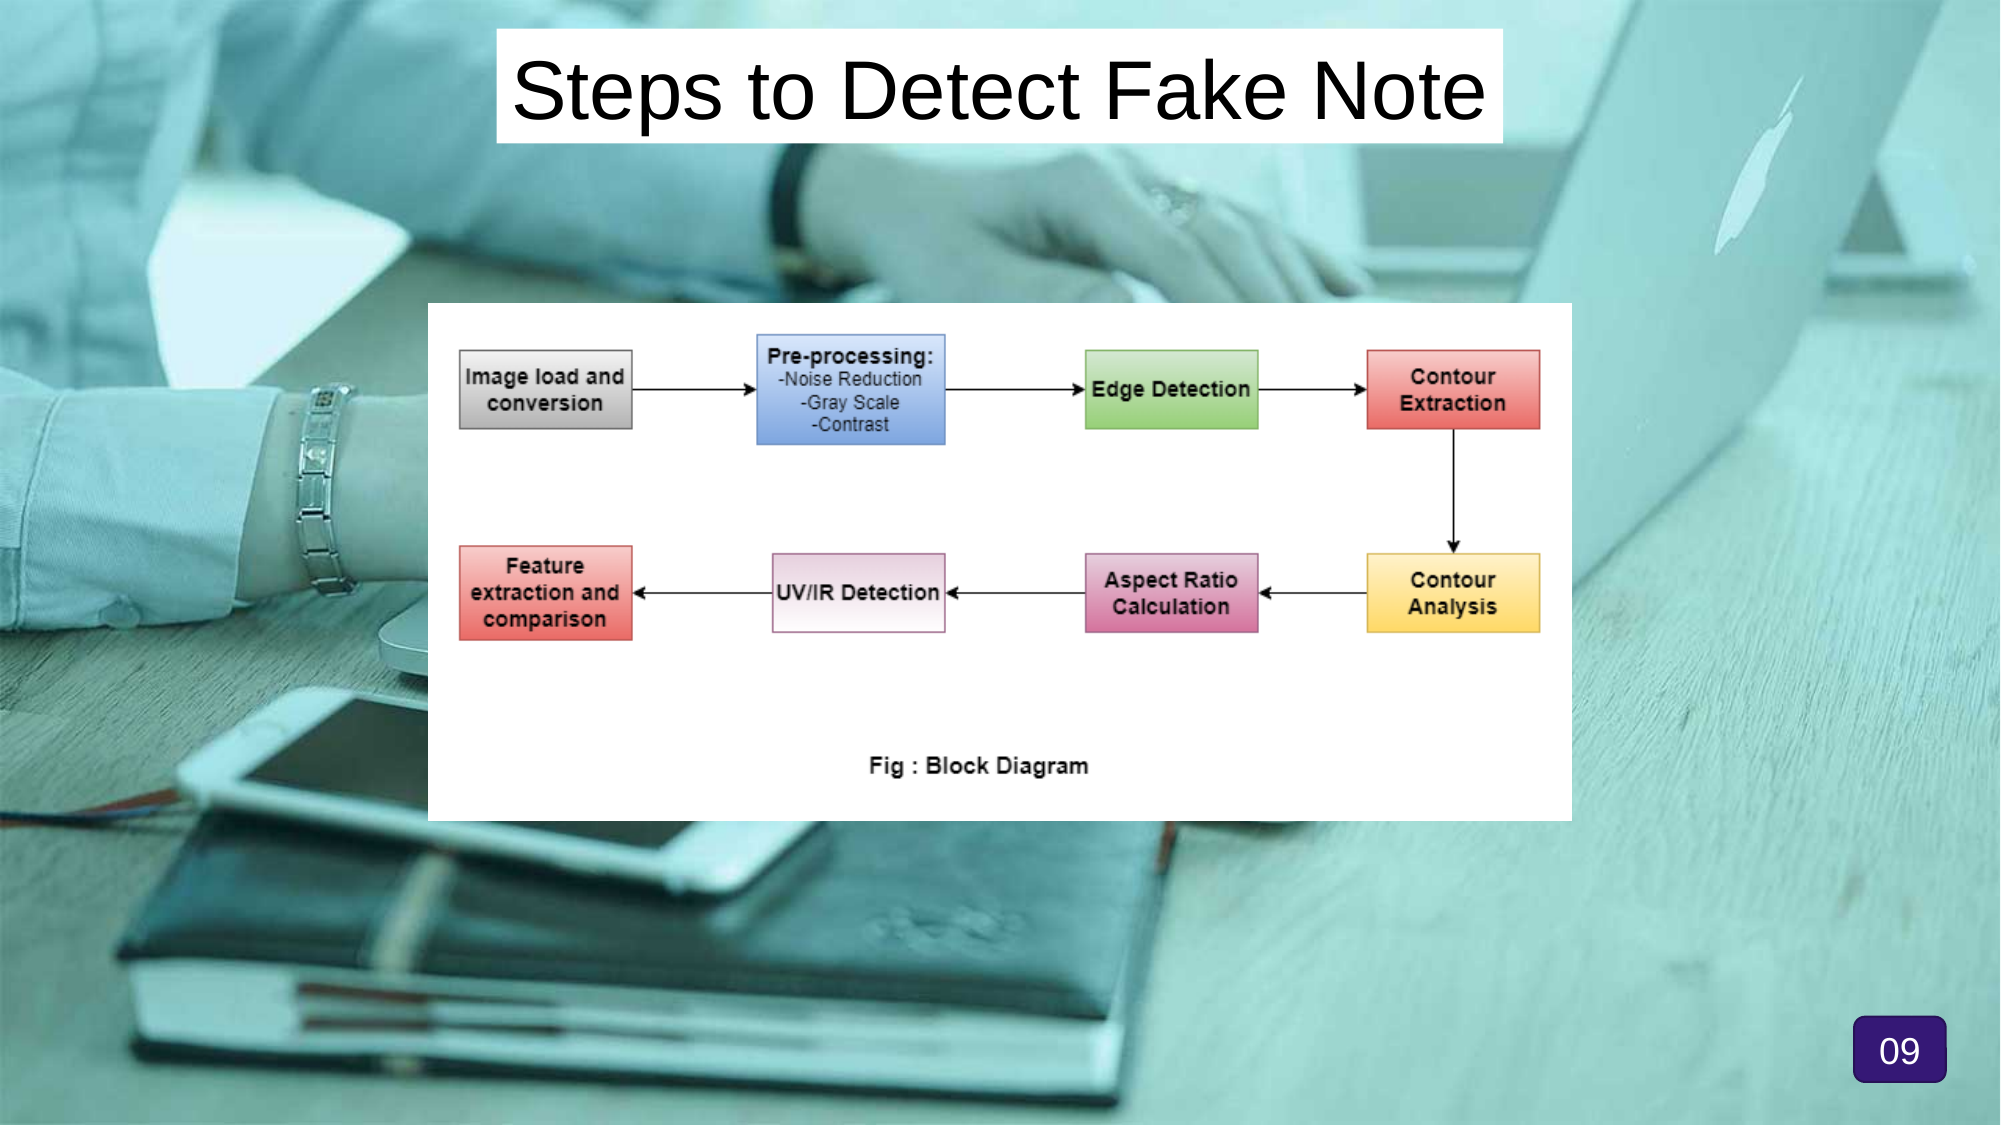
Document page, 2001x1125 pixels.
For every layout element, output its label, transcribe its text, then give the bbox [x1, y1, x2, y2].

picture [0, 0, 2001, 1125]
text_box Steps to Detect Fake Note [496, 28, 1504, 144]
text_box 09 [1853, 1015, 1947, 1083]
